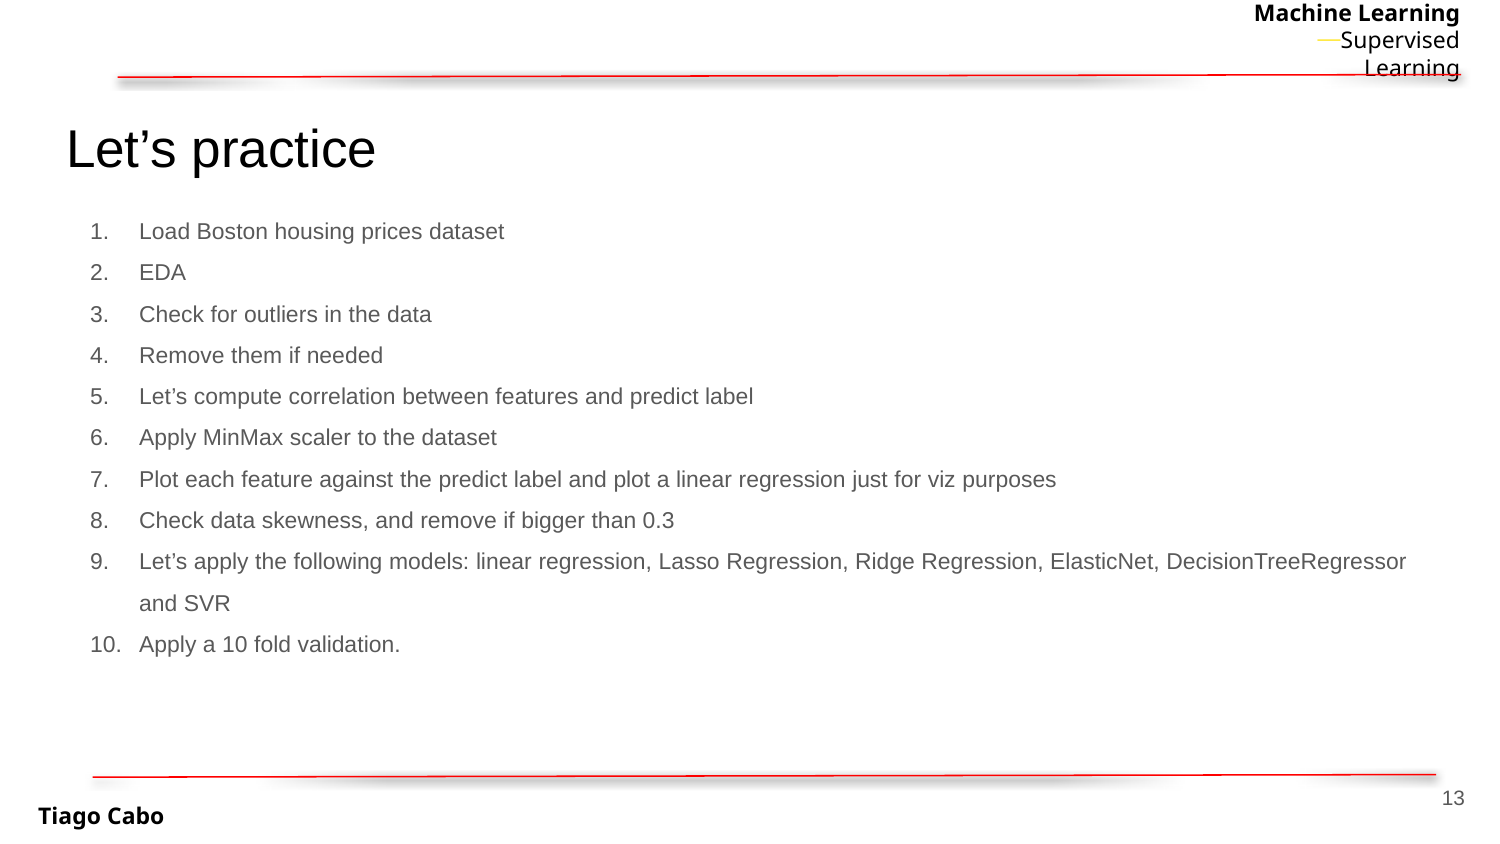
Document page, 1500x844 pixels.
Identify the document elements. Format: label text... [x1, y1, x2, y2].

title Let’s practice [51, 99, 840, 187]
list Load Boston housing prices dataset EDA Check for outliers in the data Remove them if needed Let’s compute correlation between features and predict label Apply MinMax scaler to the dataset Plot each feature against the predict label and plot a linear regression just for viz purposes Check data skewness, and remove if bigger than 0.3 Let’s apply the following models: linear regression, Lasso Regression, Ridge Regression, ElasticNet, DecisionTreeRegressor and SVR Apply a 10 fold validation. [49, 187, 1431, 749]
slide_number ‹#› [1389, 764, 1480, 830]
